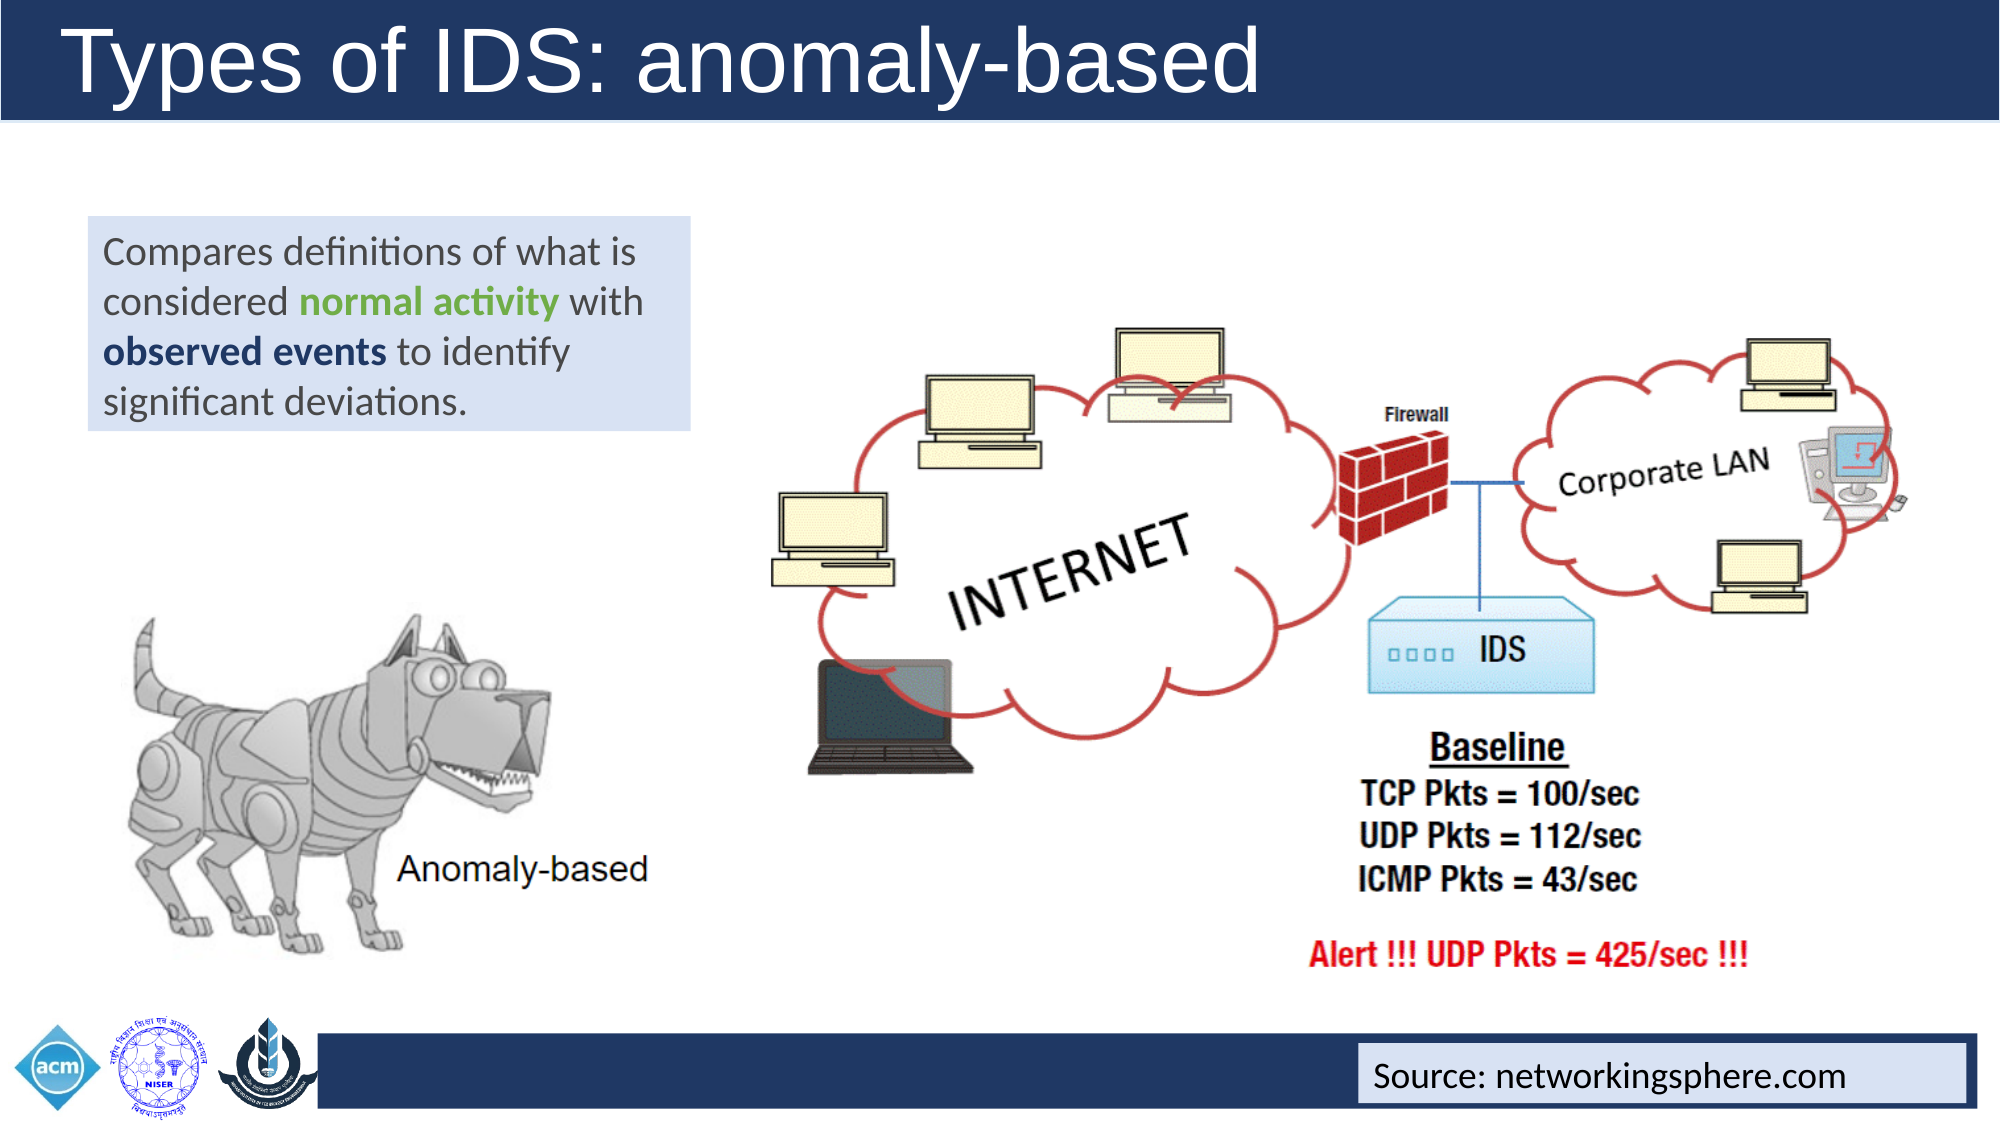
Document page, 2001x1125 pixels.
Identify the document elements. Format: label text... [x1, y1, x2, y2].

picture [8, 1010, 214, 1125]
picture [218, 1017, 318, 1109]
text_box Source: networkingsphere.com [1358, 1043, 1967, 1104]
picture [766, 308, 1926, 1004]
picture [120, 601, 658, 960]
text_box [0, 0, 2000, 121]
text_box Compares definitions of what is considered normal activity with observed events to identify significant deviations. [87, 216, 691, 432]
